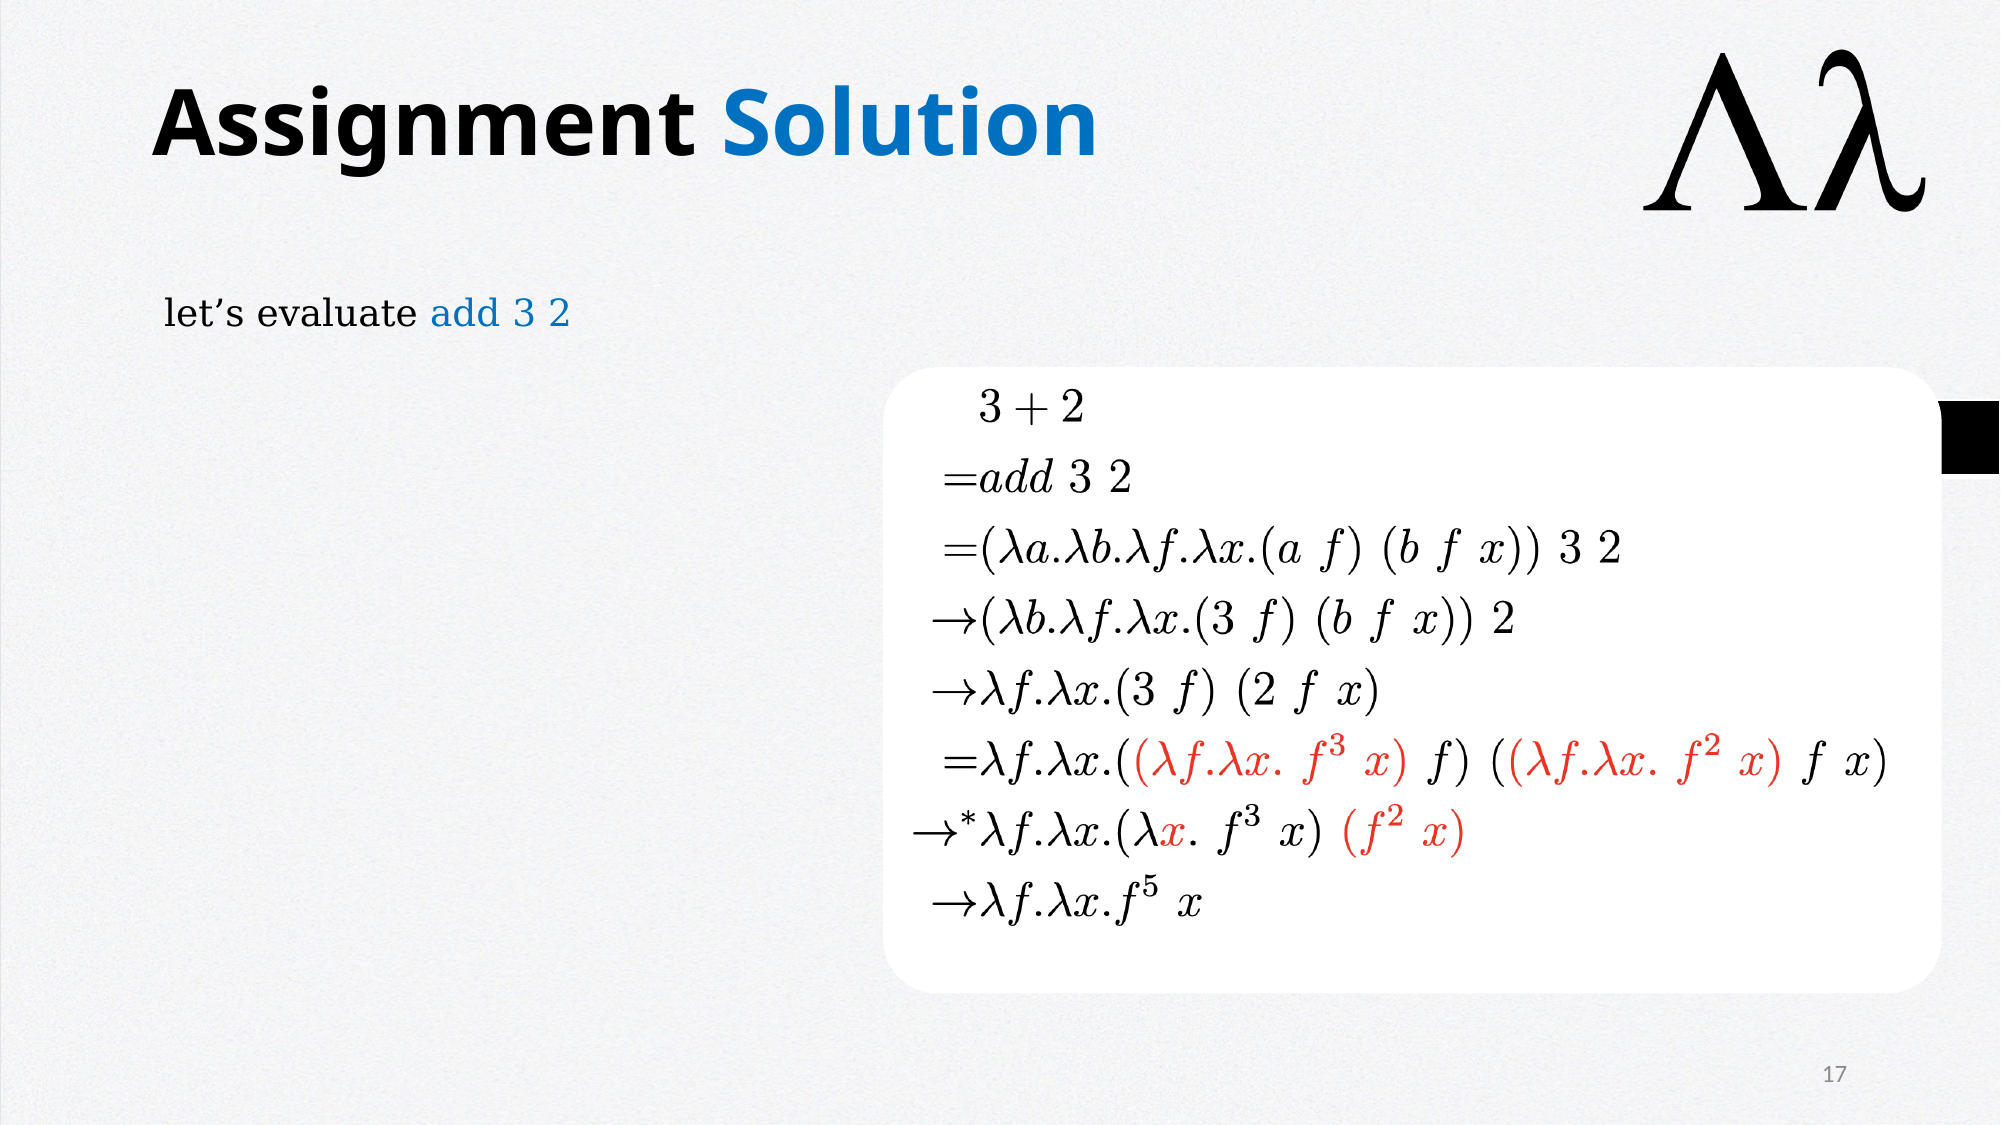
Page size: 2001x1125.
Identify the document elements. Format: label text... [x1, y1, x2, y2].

slide_number 16 [1412, 1042, 1863, 1103]
picture [0, 0, 2001, 1125]
title Assignment Solution [137, 17, 1863, 235]
